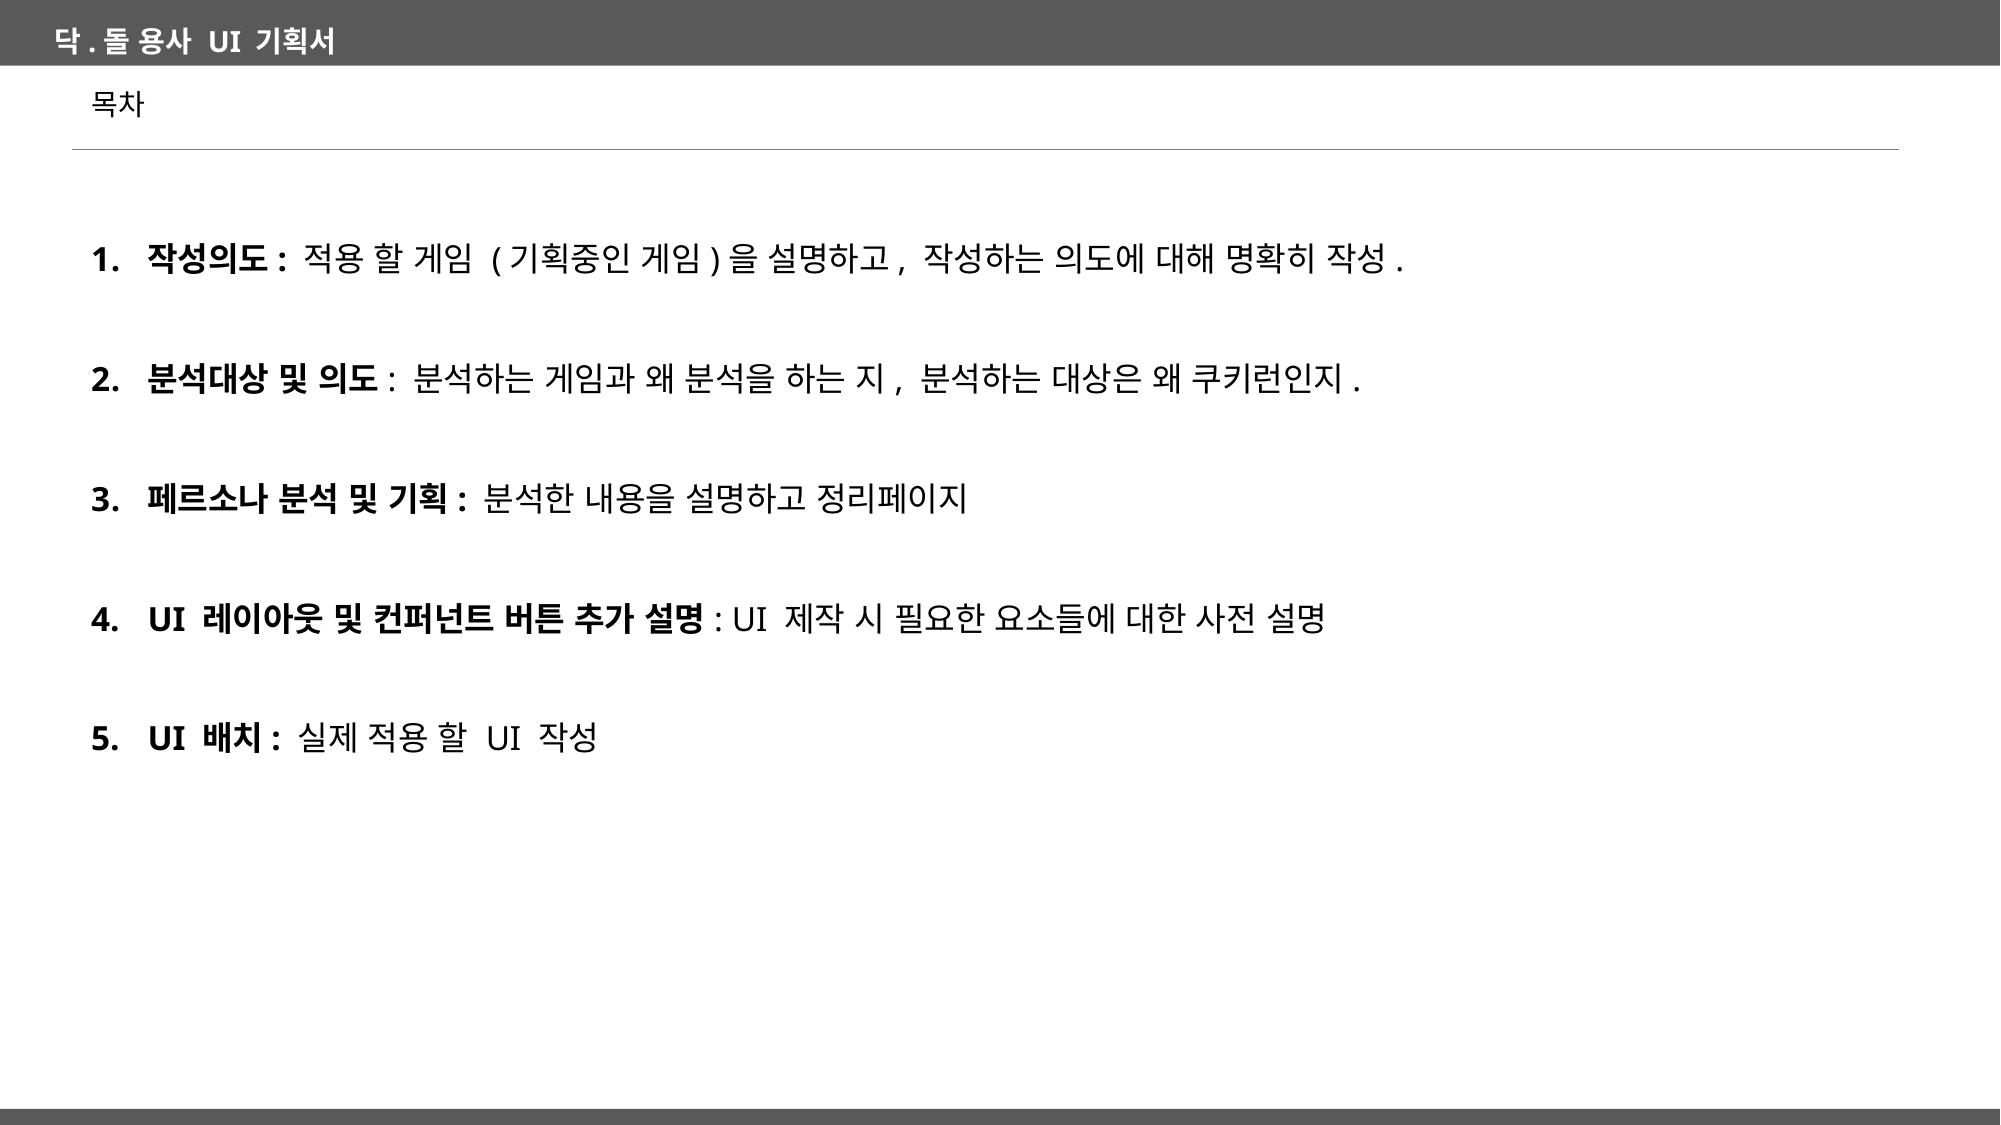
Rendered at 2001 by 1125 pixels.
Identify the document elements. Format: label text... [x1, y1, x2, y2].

title 목차 [76, 56, 1802, 152]
text_box 작성의도: 적용 할 게임 (기획중인 게임)을 설명하고, 작성하는 의도에 대해 명확히 작성. 분석대상 및 의도: 분석하는 게임과 왜 분석을 하는 지, 분석하는 대상은 왜 쿠키런인지. 페르소나 분석 및 기획: 분석한 내용을 설명하고 정리페이지 UI 레이아웃 및 컨퍼넌트 버튼 추가 설명: UI 제작 시 필요한 요소들에 대한 사전 설명 UI 배치: 실제 적용 할 UI 작성 [76, 152, 1802, 999]
